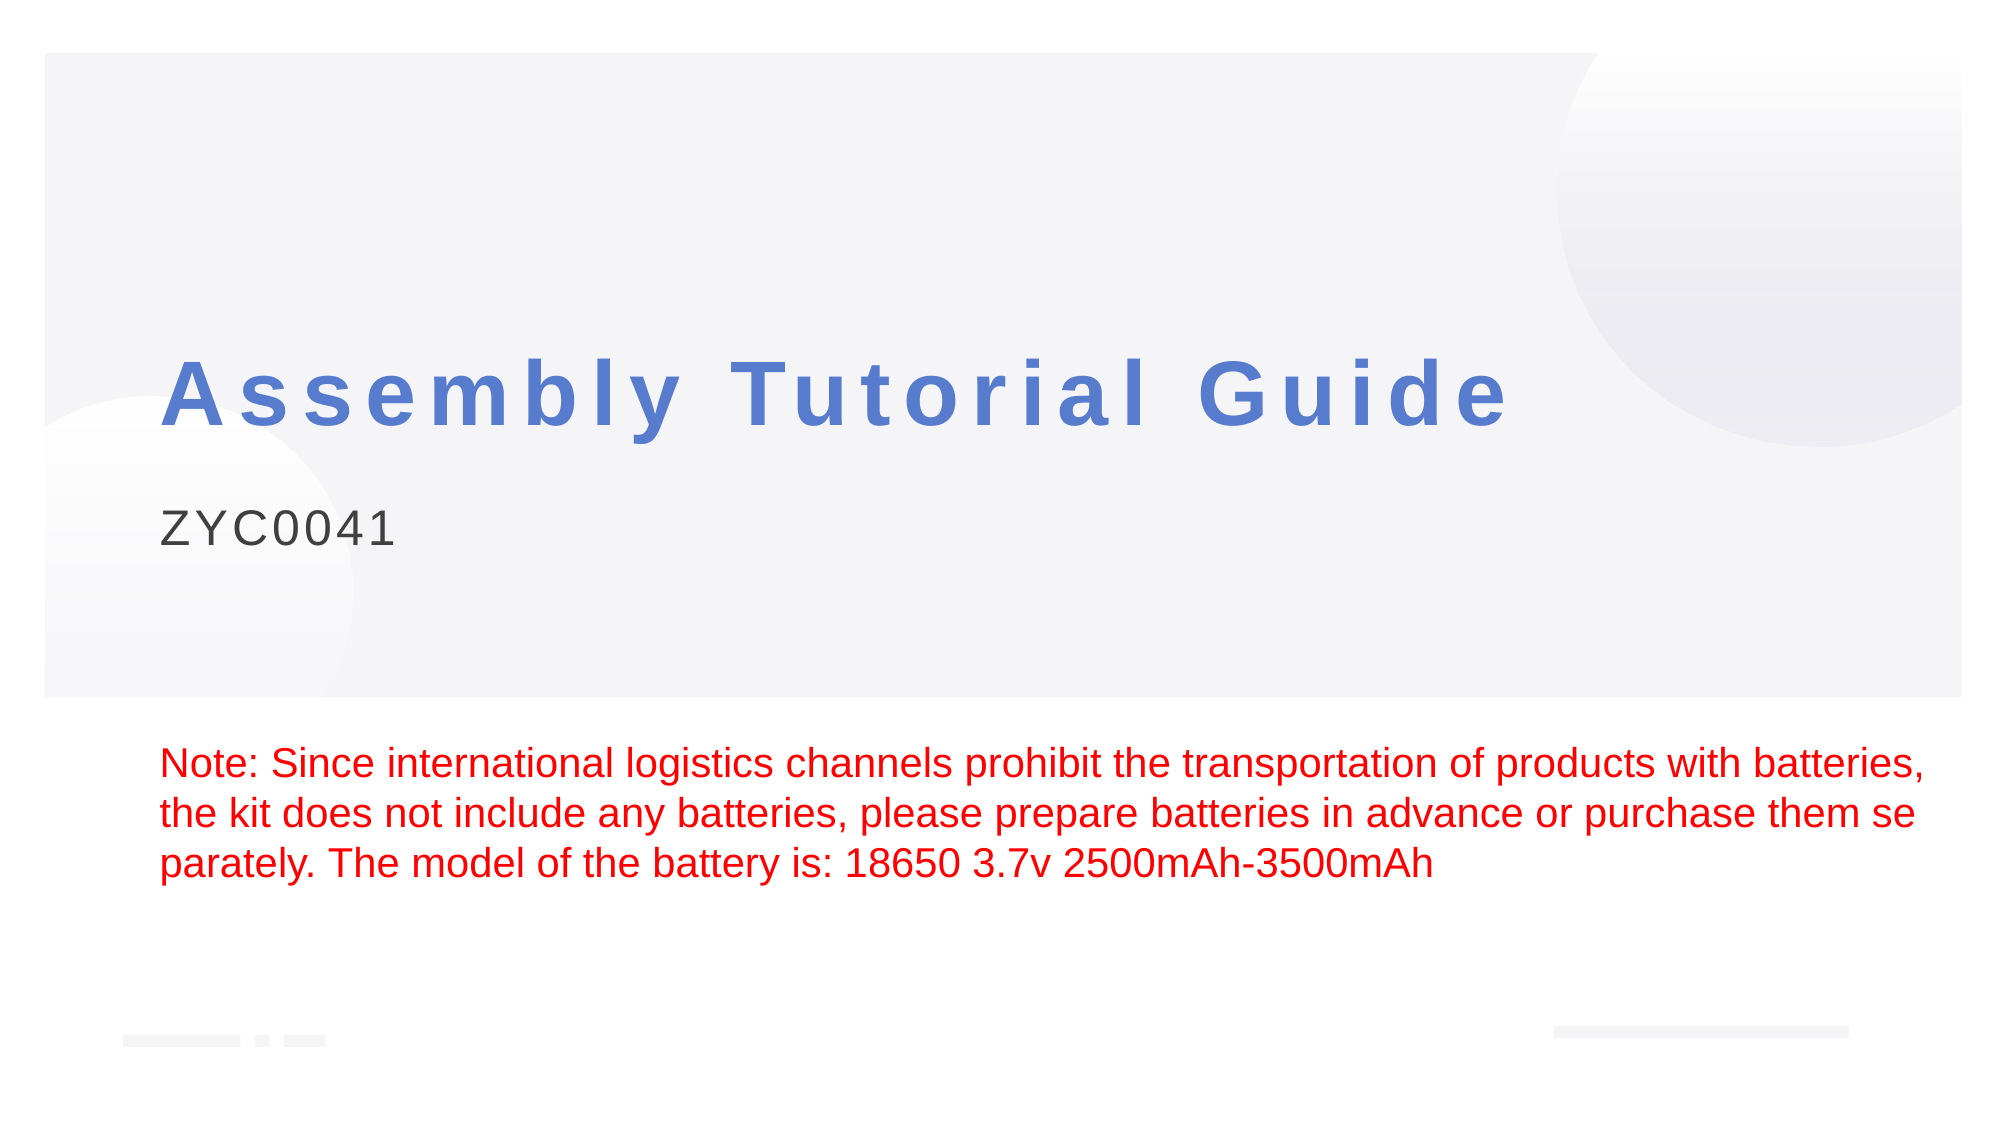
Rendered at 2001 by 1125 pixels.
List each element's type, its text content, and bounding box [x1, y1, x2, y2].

text_box Note: Since international logistics channels prohibit the transportation of products with batteries, the kit does not include any batteries, please prepare batteries in advance or purchase them separately. The model of the battery is: 18650 3.7v 2500mAh-3500mAh [144, 728, 1955, 893]
title Assembly Tutorial Guide [144, 132, 1645, 444]
subtitle ZYC0041 [144, 495, 1645, 641]
